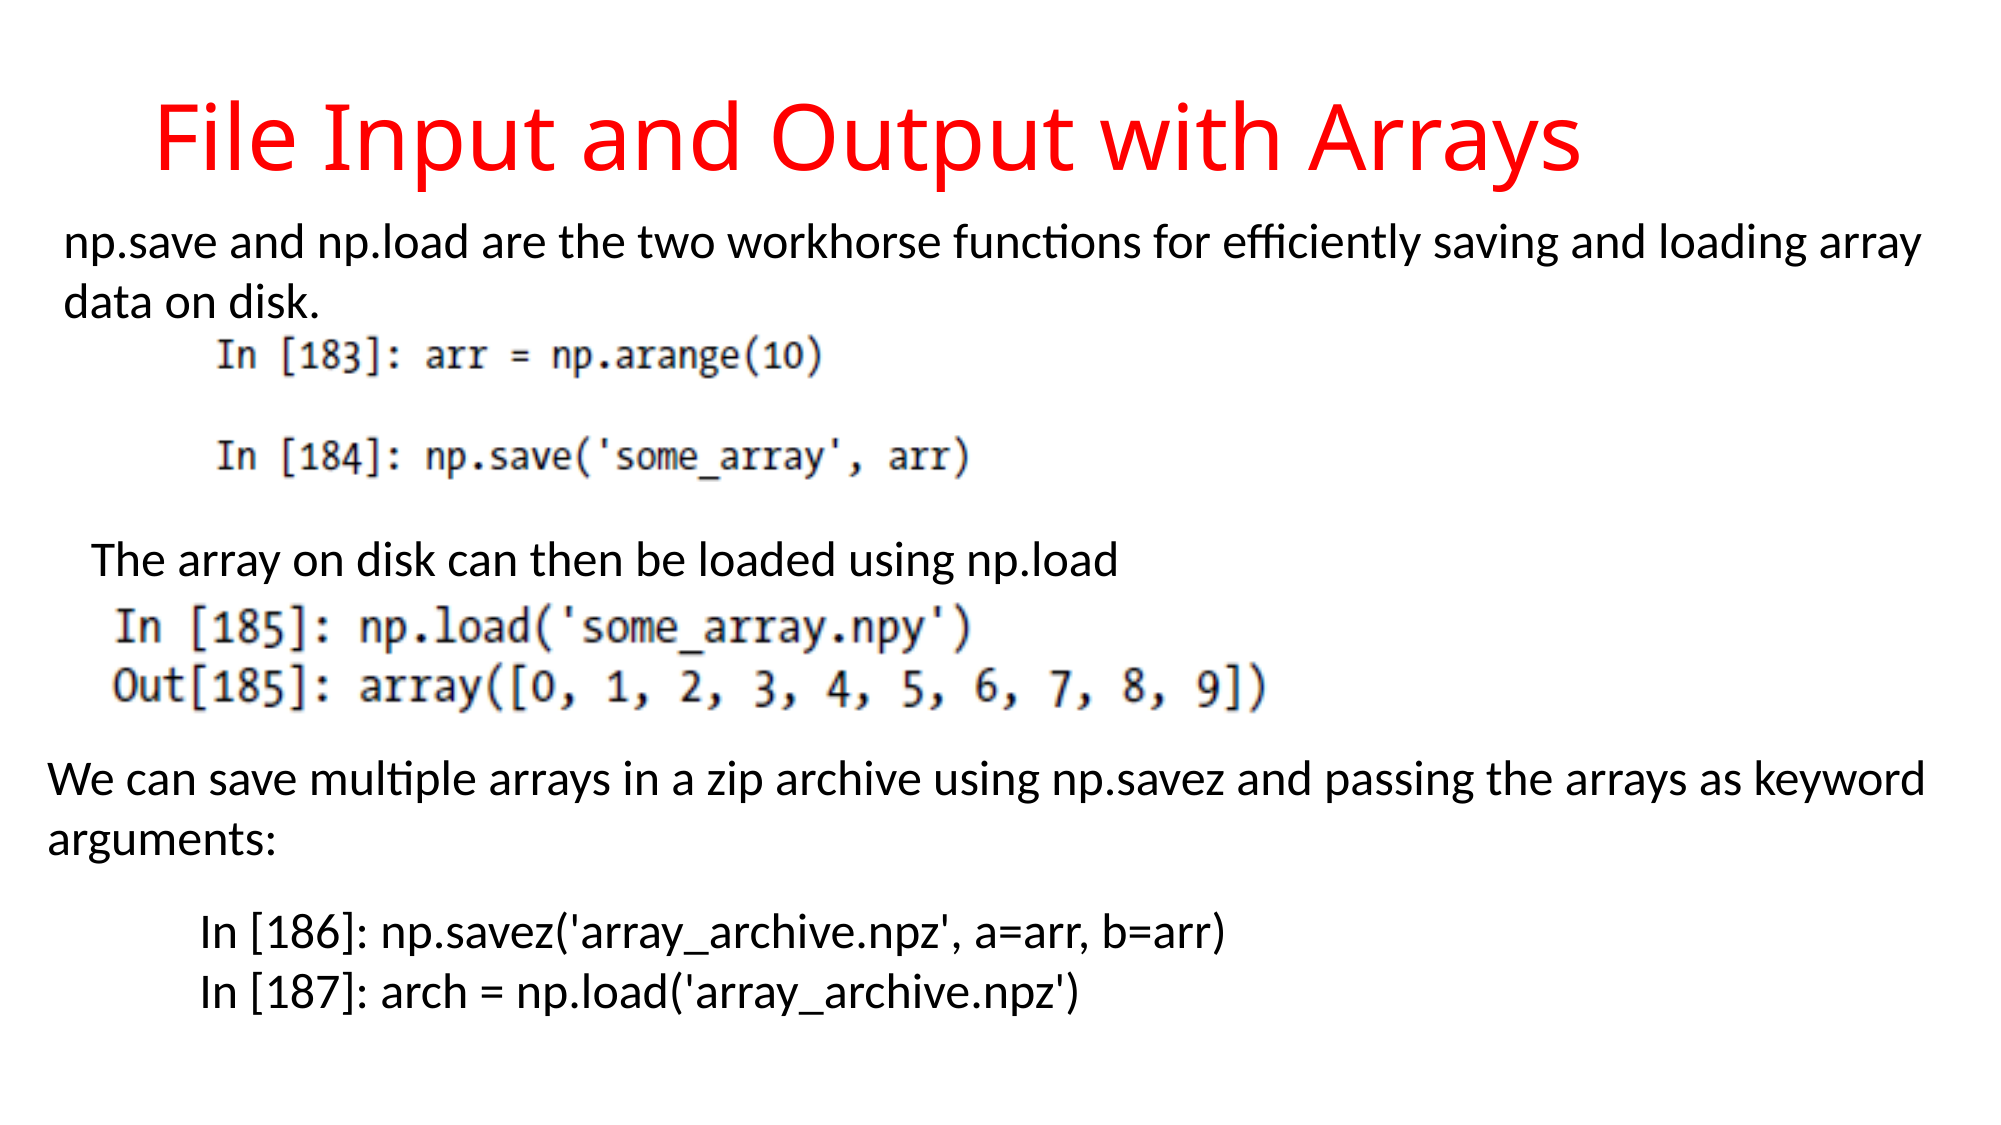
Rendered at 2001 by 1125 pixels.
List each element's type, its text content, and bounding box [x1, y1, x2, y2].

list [207, 319, 993, 482]
text_box The array on disk can then be loaded using np.load [76, 519, 1881, 594]
text_box We can save multiple arrays in a zip archive using np.savez and passing the arrays as keyword arguments: [32, 738, 1971, 874]
text_box np.save and np.load are the two workhorse functions for efficiently saving and loading array data on disk. [48, 200, 1950, 336]
picture [104, 597, 1280, 727]
title File Input and Output with Arrays [137, 59, 1863, 200]
text_box In [186]: np.savez('array_archive.npz', a=arr, b=arr) In [187]: arch = np.load('array_archive.npz') [184, 890, 1724, 1026]
